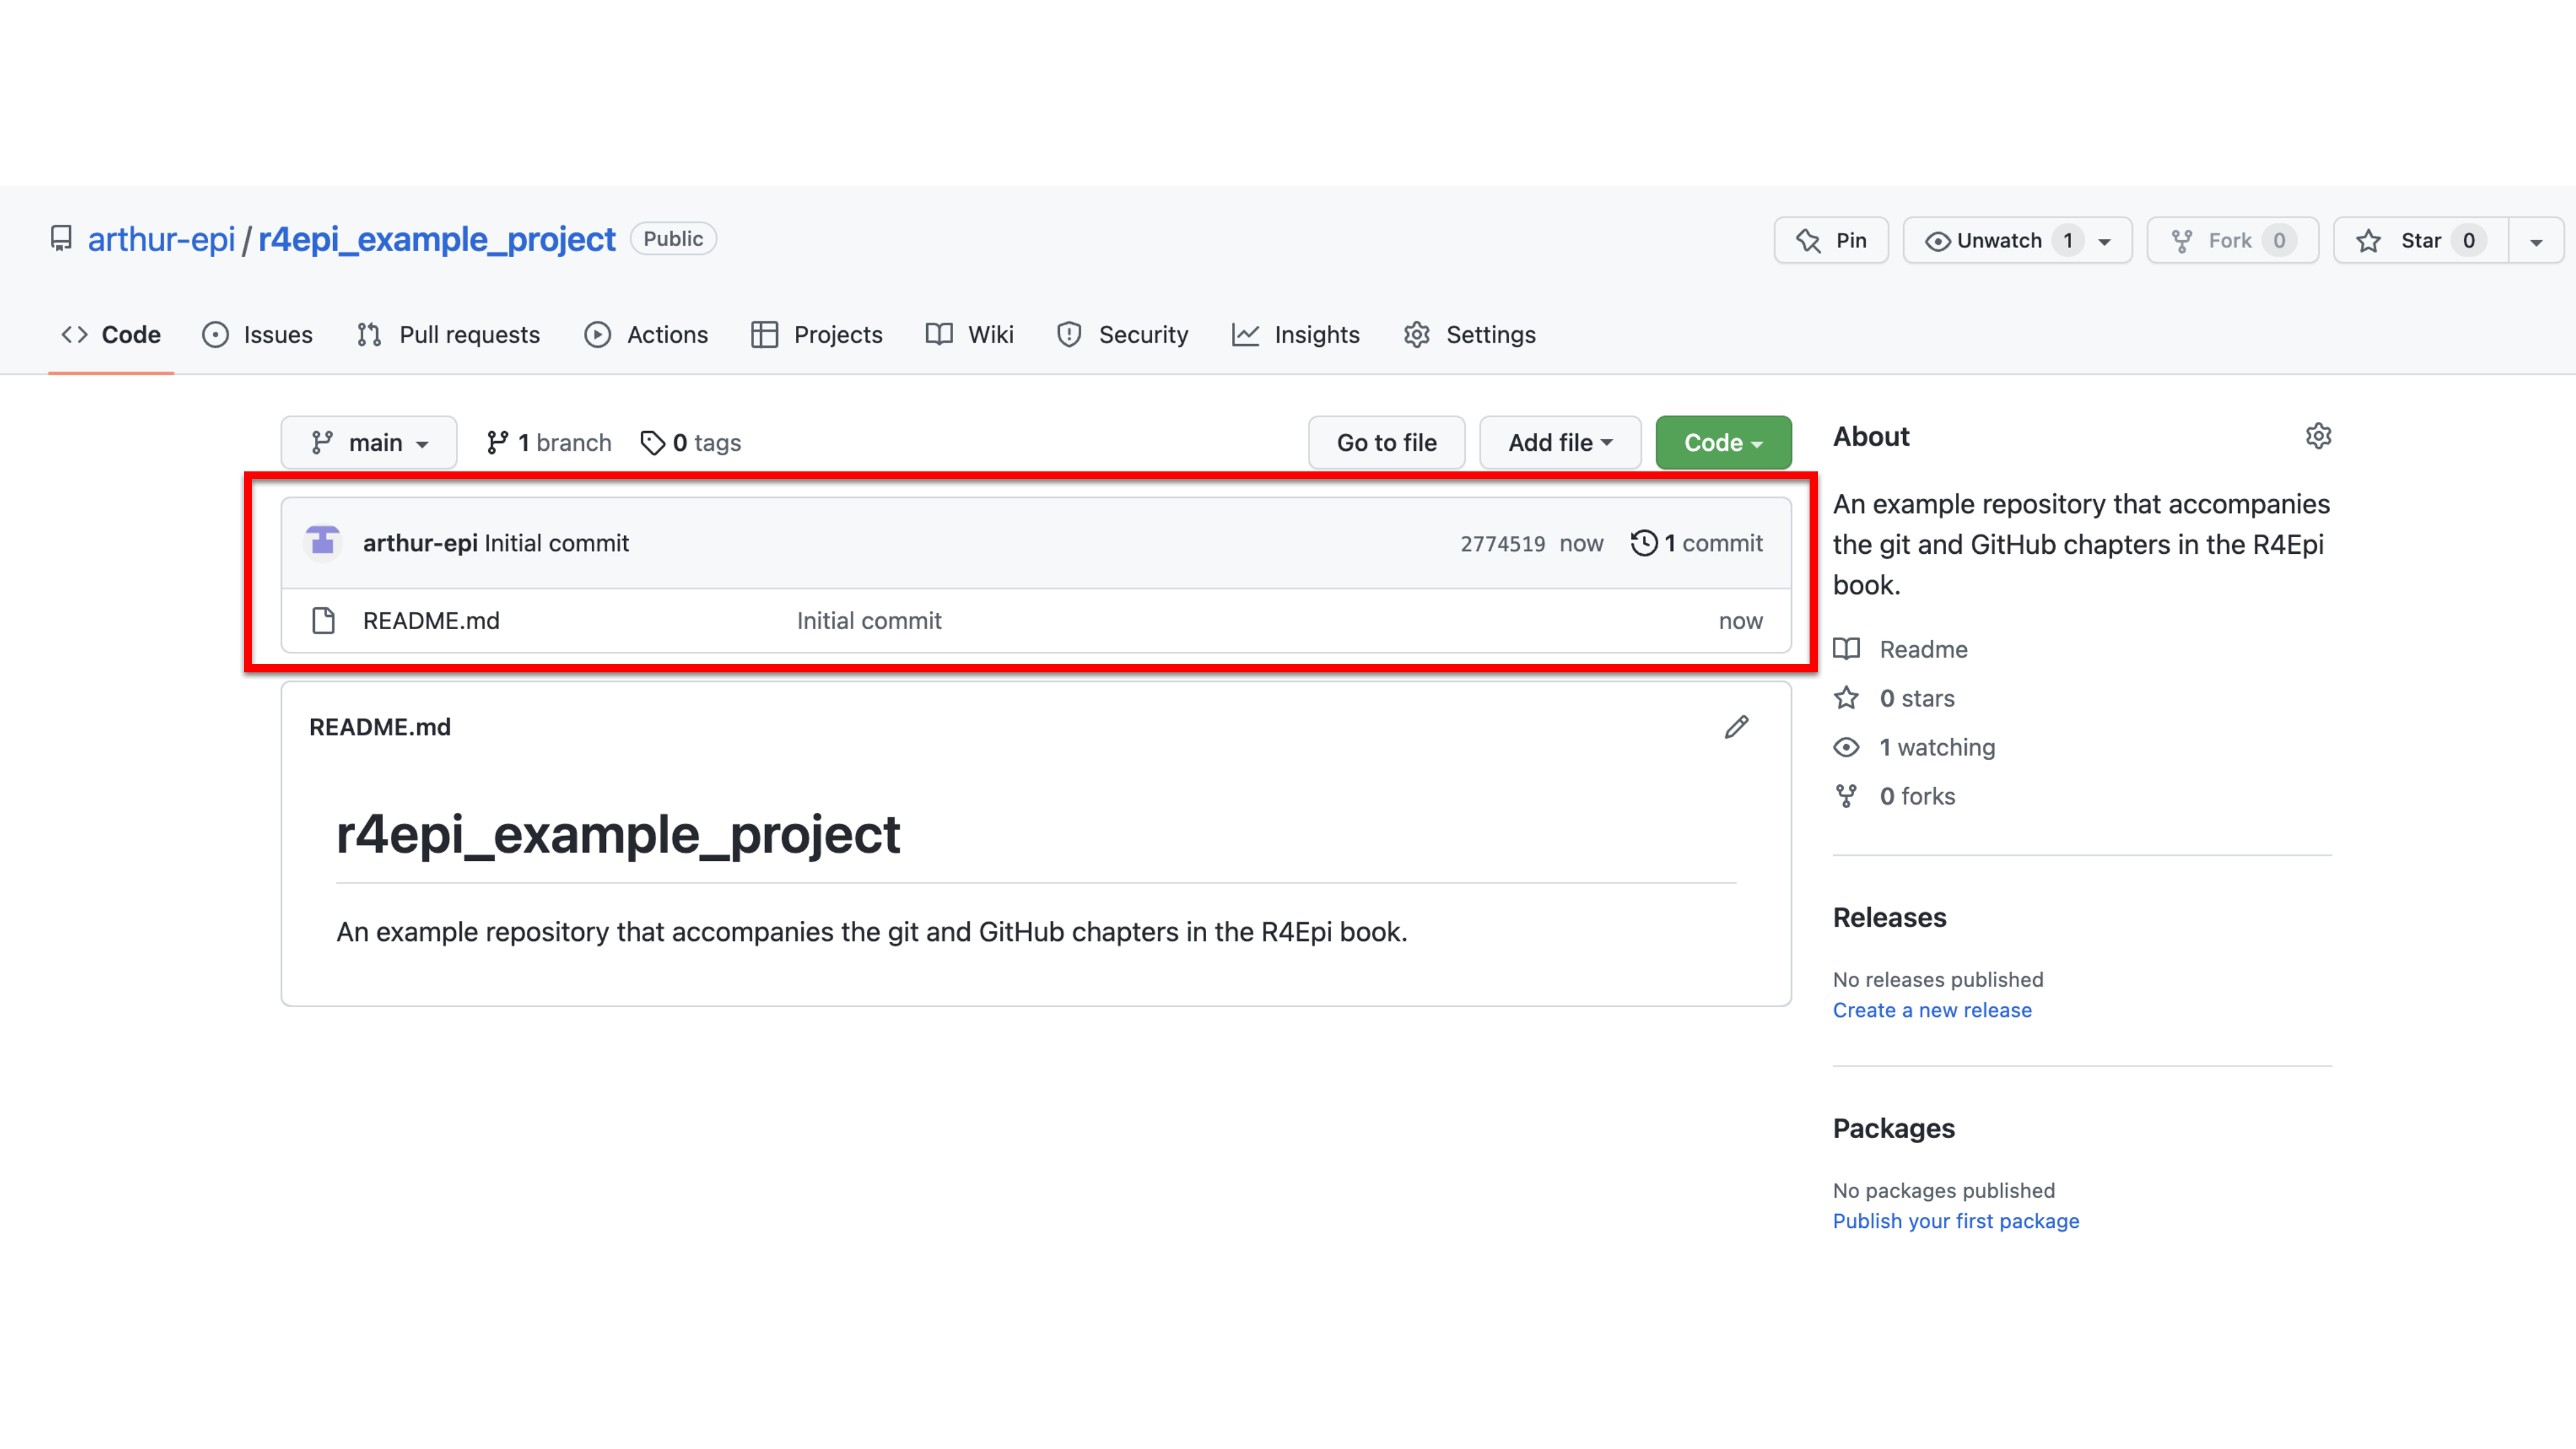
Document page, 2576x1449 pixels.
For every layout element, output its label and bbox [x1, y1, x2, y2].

picture [0, 186, 2576, 1263]
